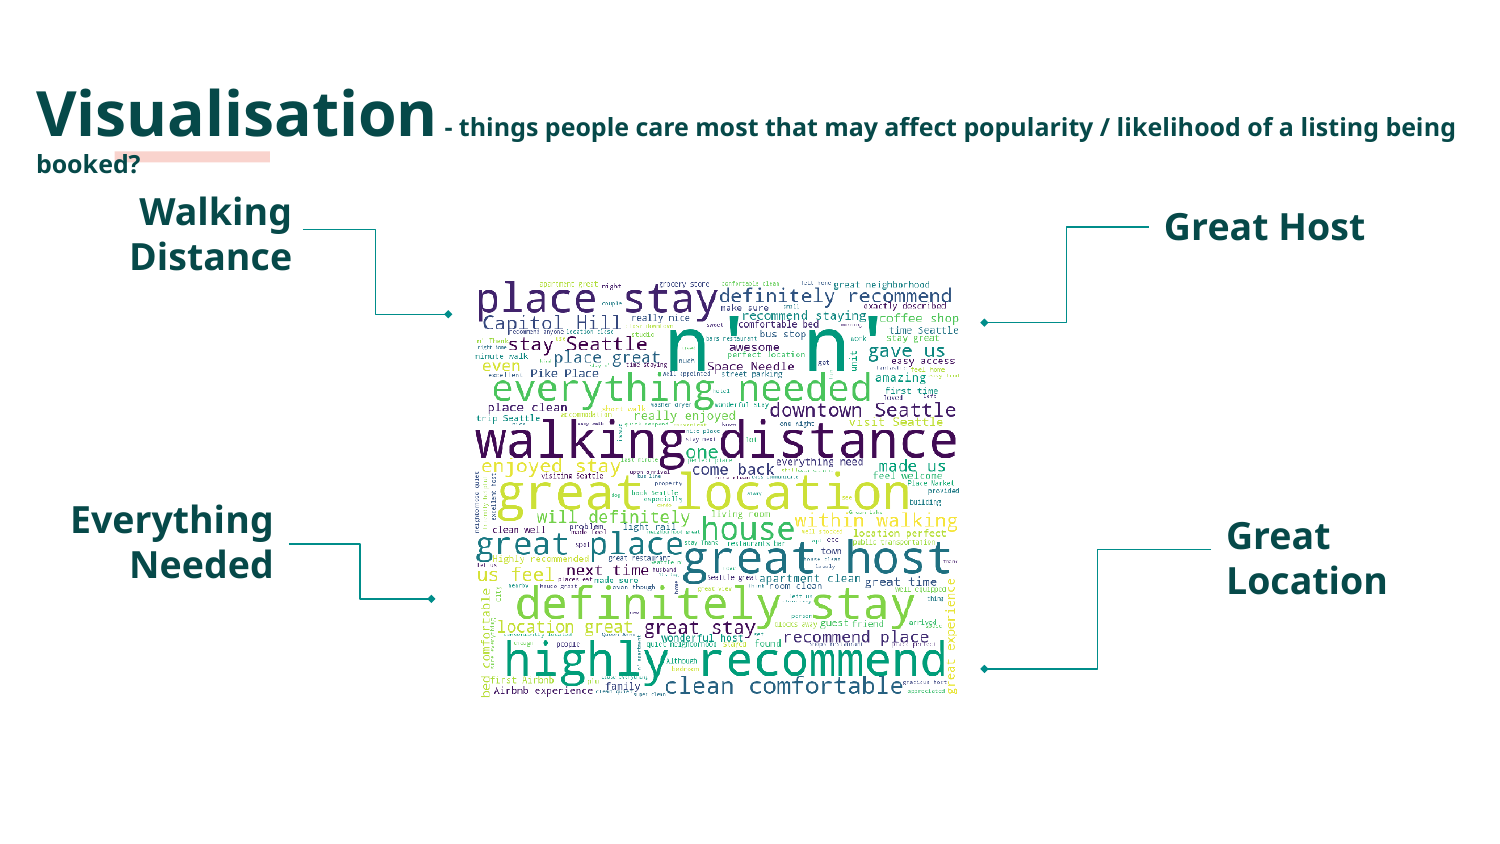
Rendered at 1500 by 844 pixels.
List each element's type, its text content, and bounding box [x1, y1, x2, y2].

title Visualisation - things people care most that may affect popularity / likelihood of a listing being booked? [20, 58, 1500, 153]
title Walking Distance [0, 197, 308, 294]
title Great Host [1148, 190, 1458, 264]
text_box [984, 549, 1212, 670]
picture [455, 274, 976, 705]
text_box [984, 226, 1150, 323]
title Great Location [1211, 543, 1458, 617]
text_box [114, 153, 270, 163]
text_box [288, 543, 432, 600]
title Everything Needed [0, 486, 289, 602]
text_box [302, 229, 449, 315]
